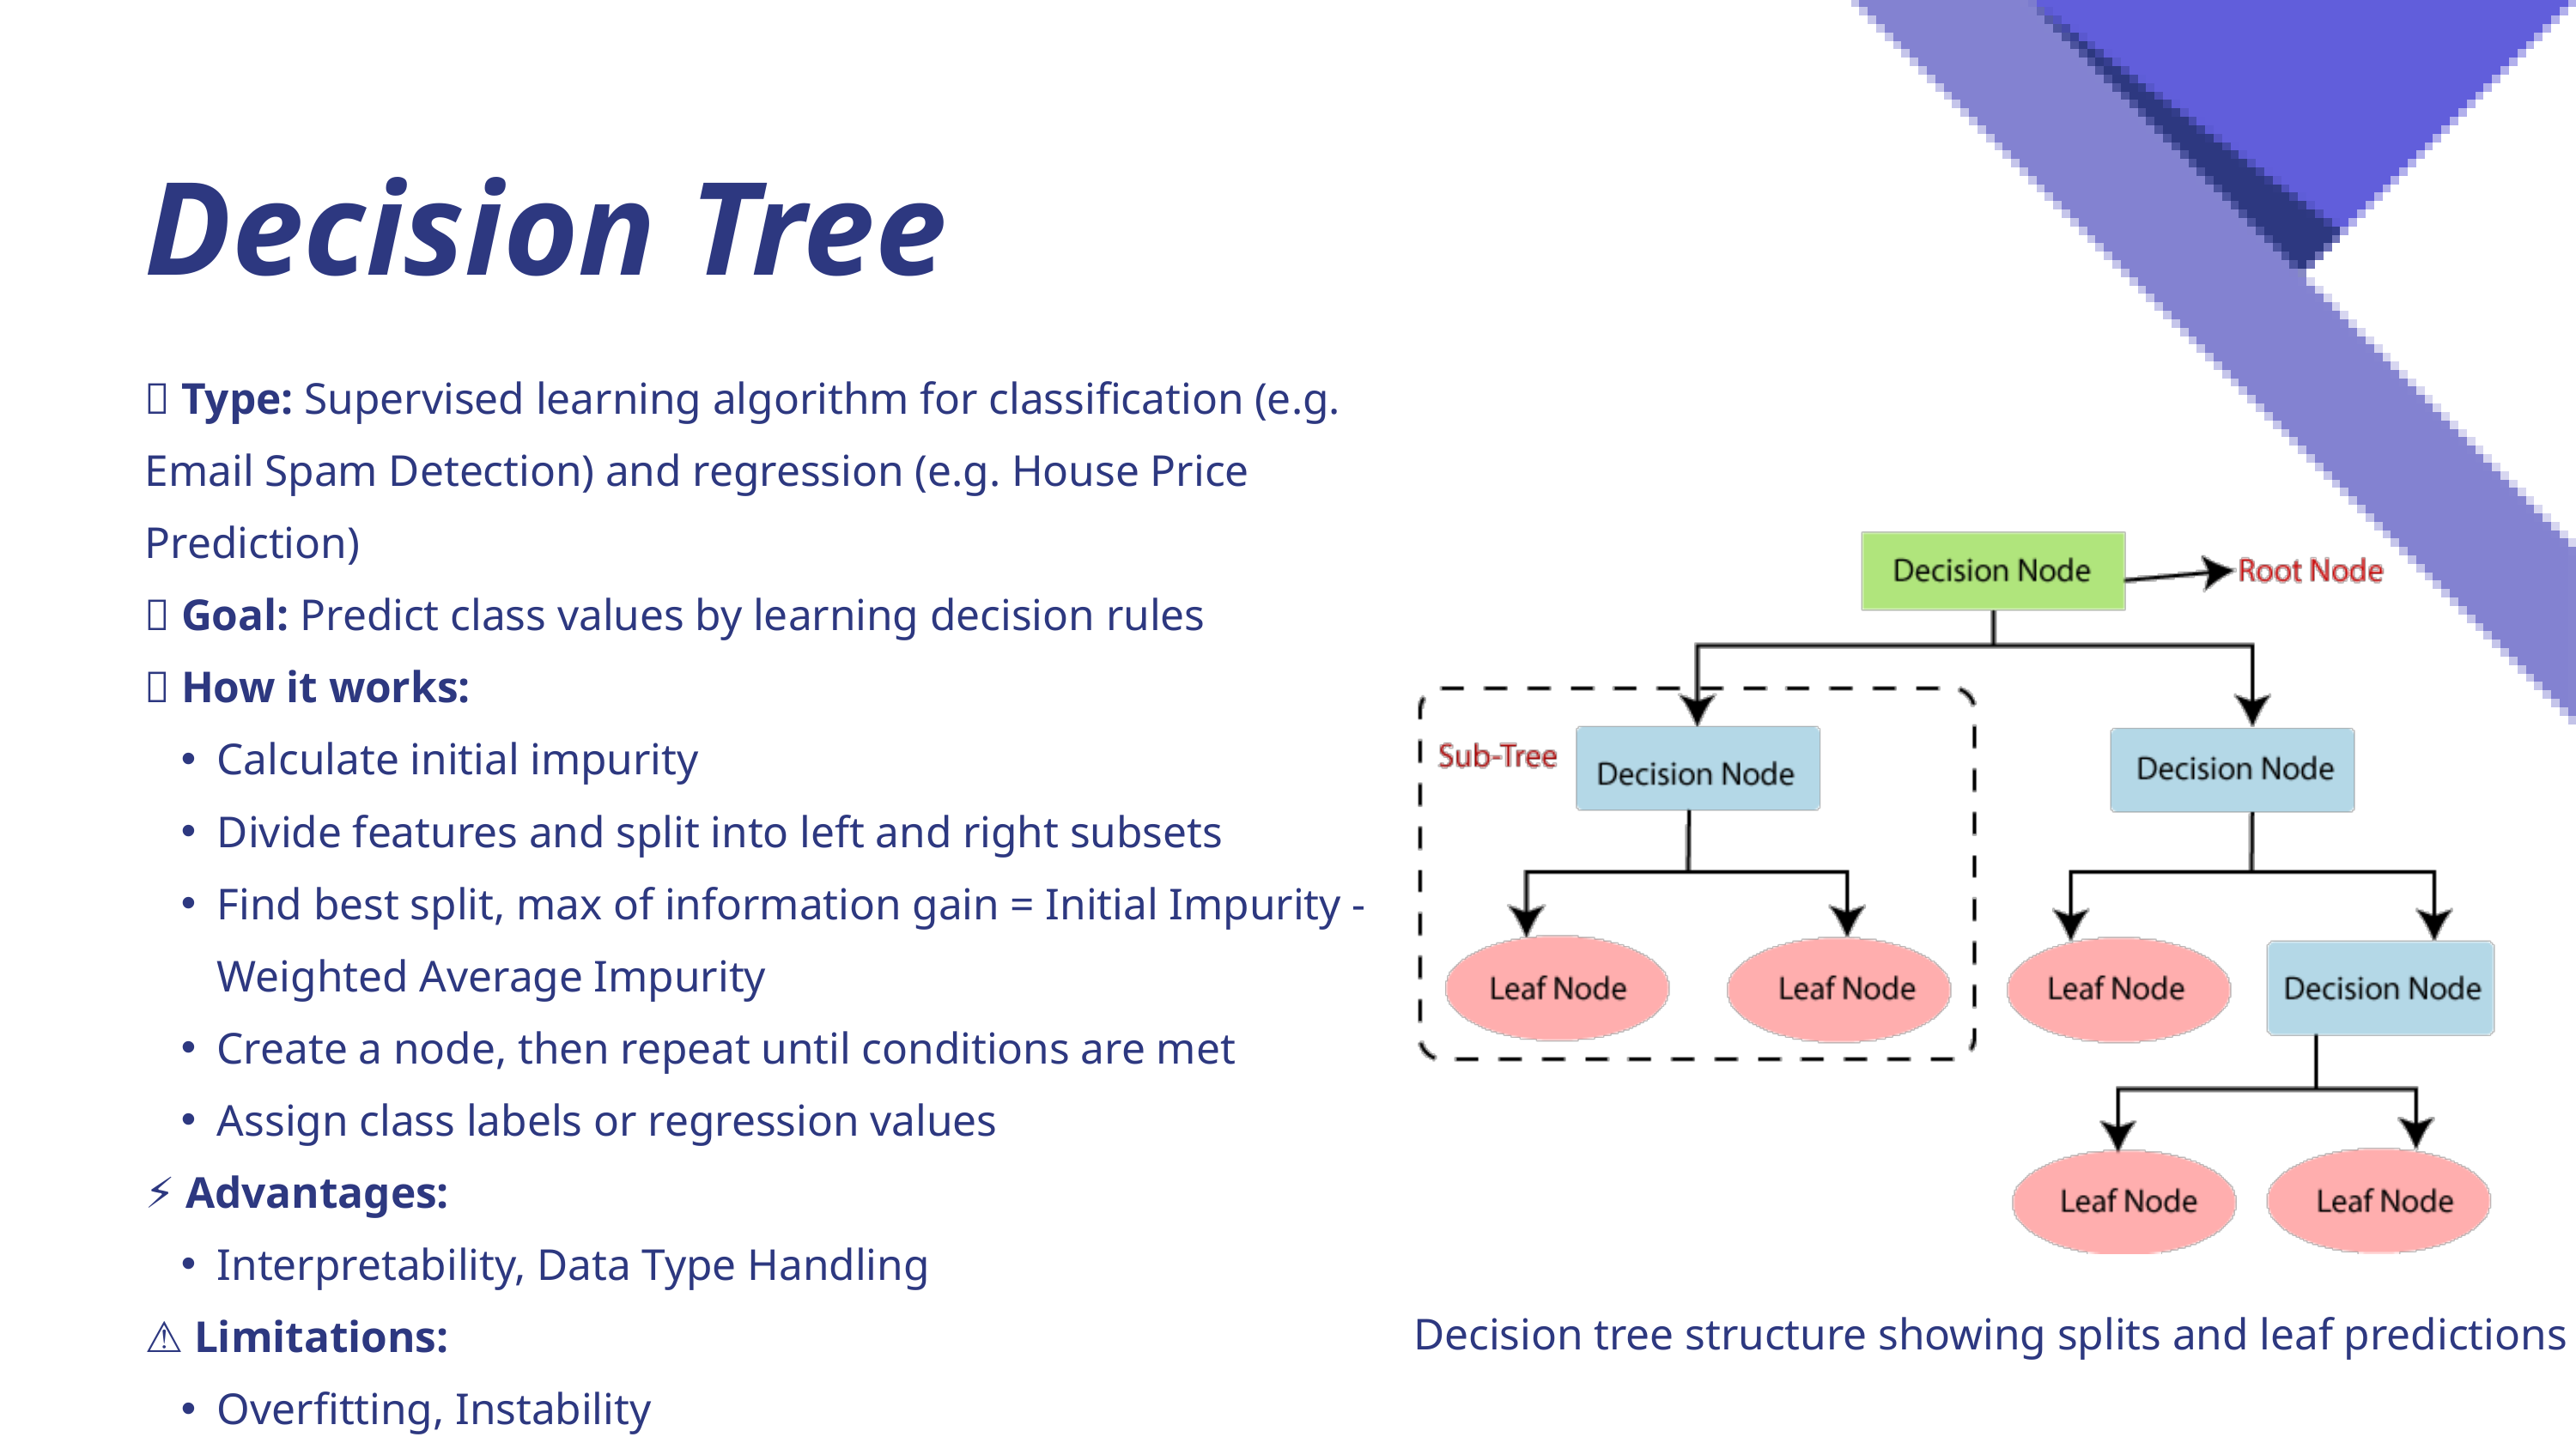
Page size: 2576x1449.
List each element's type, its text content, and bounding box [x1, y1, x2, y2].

text_box [1851, 0, 2576, 724]
text_box Decision tree structure showing splits and leaf predictions [1413, 1286, 2576, 1359]
text_box Decision Tree [144, 139, 1098, 300]
text_box 📌 Type: Supervised learning algorithm for classification (e.g. Email Spam Detection) and regression (e.g. House Price Prediction) 🎯 Goal: Predict class values by learning decision rules 🔁 How it works: Calculate initial impurity Divide features and split into left and right subsets Find best split, max of information gain = Initial Impurity - Weighted Average Impurity Create a node, then repeat until conditions are met Assign class labels or regression values ⚡ Advantages: Interpretability, Data Type Handling ⚠️ Limitations: Overfitting, Instability [144, 350, 1414, 1449]
text_box [1414, 527, 2504, 1254]
